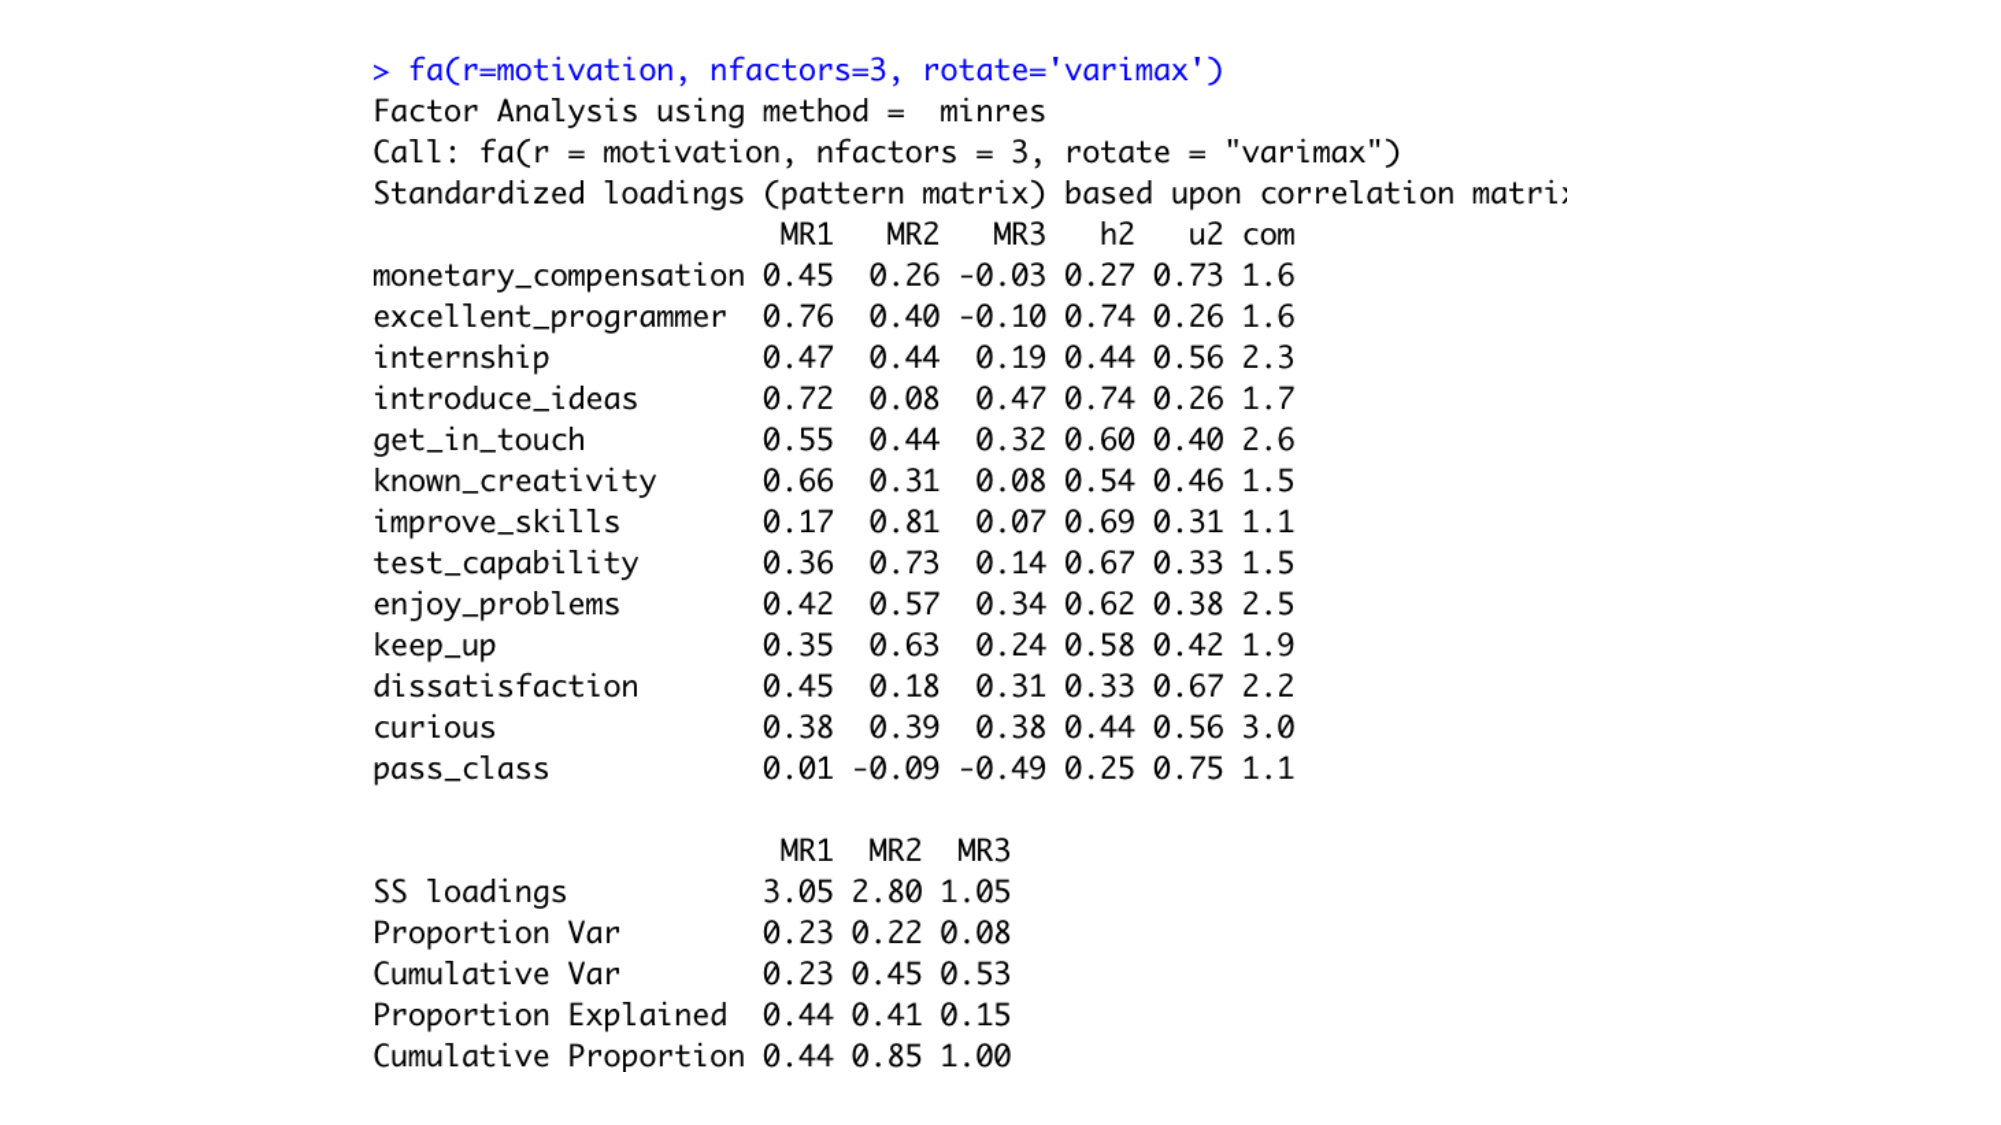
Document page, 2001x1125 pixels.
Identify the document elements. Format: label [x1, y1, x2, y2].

list [359, 53, 1567, 1072]
